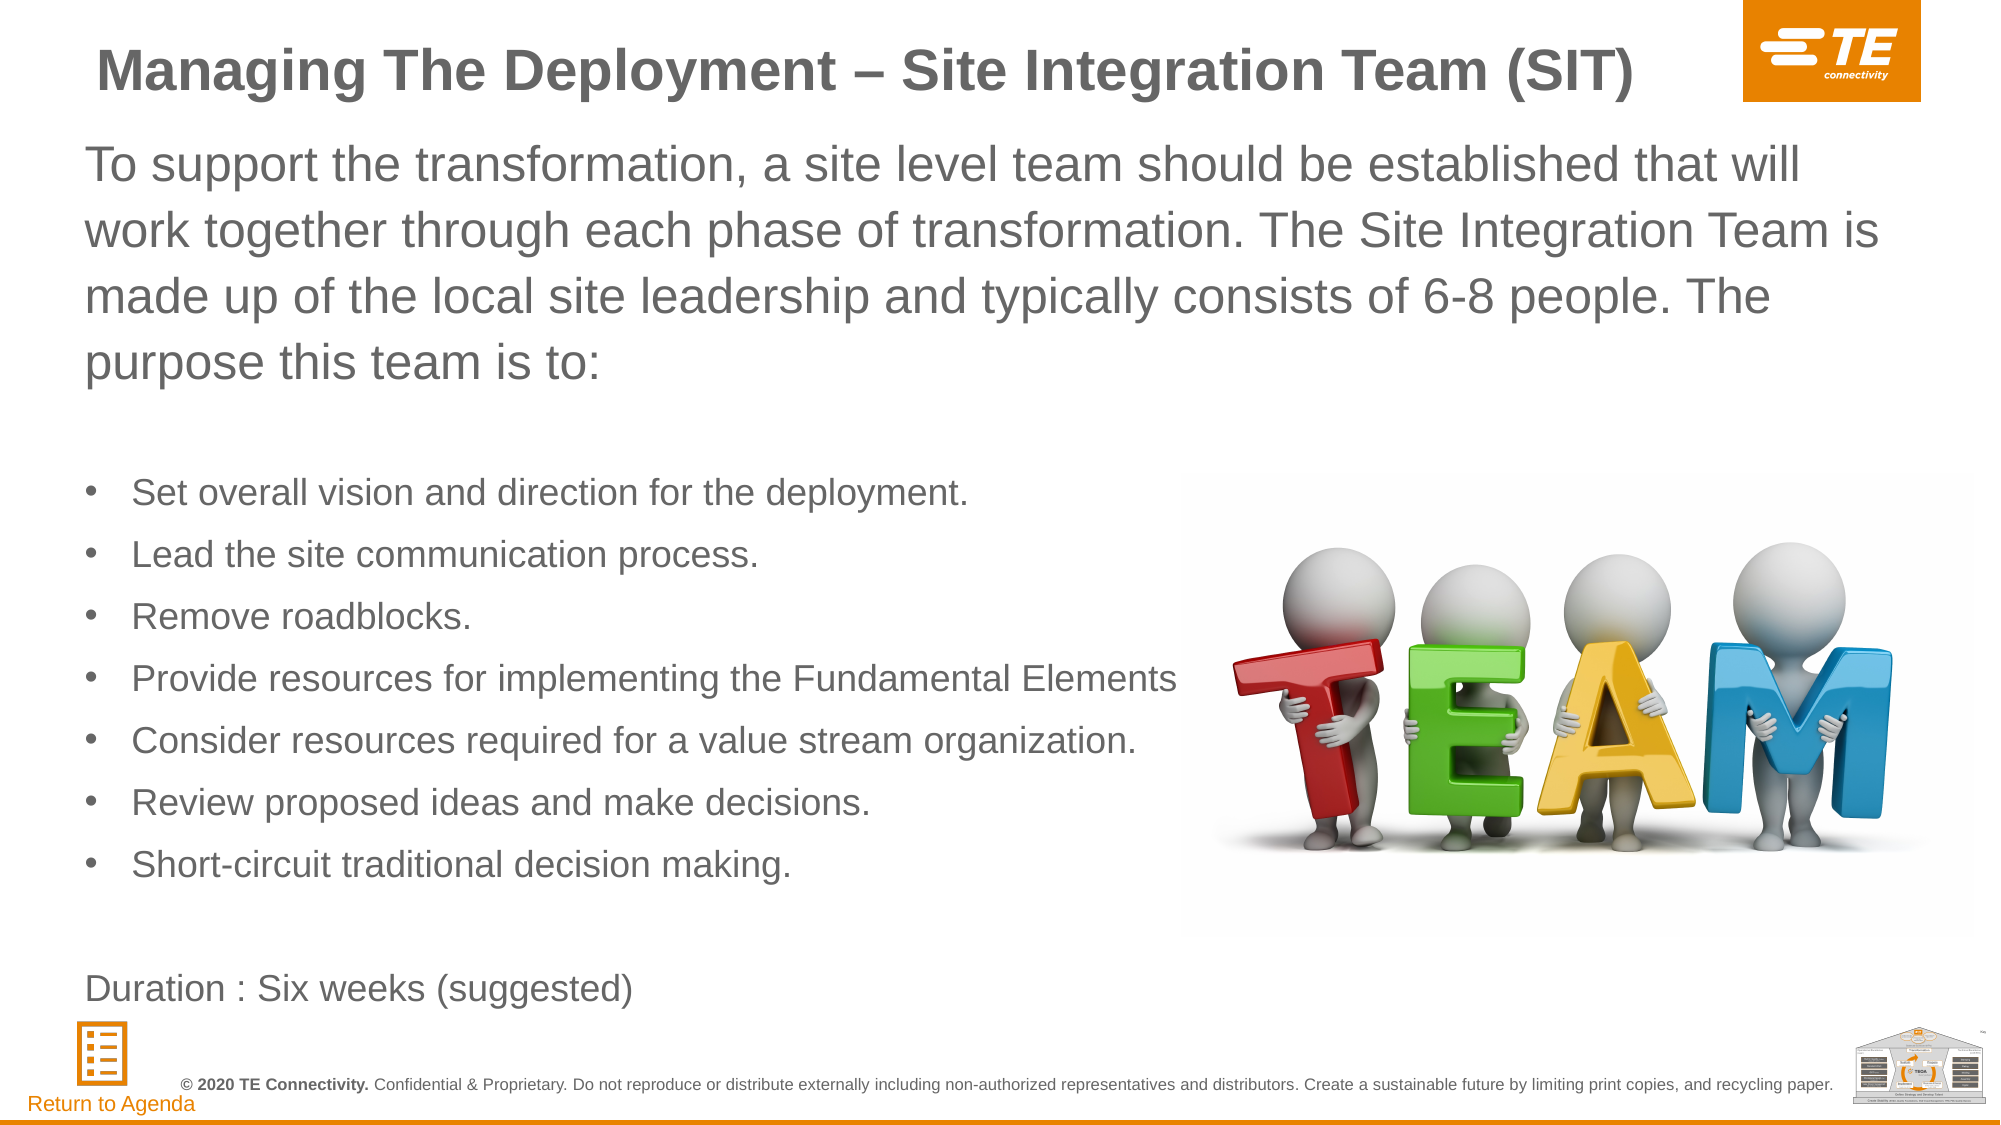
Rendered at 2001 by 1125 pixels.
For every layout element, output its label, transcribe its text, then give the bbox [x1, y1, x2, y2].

picture [1181, 473, 1974, 937]
picture [1853, 1027, 1988, 1104]
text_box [5, 1015, 218, 1125]
title Managing The Deployment – Site Integration Team (SIT) [96, 31, 1709, 107]
list To support the transformation, a site level team should be established that will work together through each phase of transformation. The Site Integration Team is made up of the local site leadership and typically consists of 6-8 people. The purpose this team is to: Set overall vision and direction for the deployment. Lead the site communication process. Remove roadblocks. Provide resources for implementing the Fundamental Elements Consider resources required for a value stream organization. Review proposed ideas and make decisions. Short-circuit traditional decision making. Duration : Six weeks (suggested) [84, 125, 1916, 1016]
picture [1743, 0, 1921, 102]
